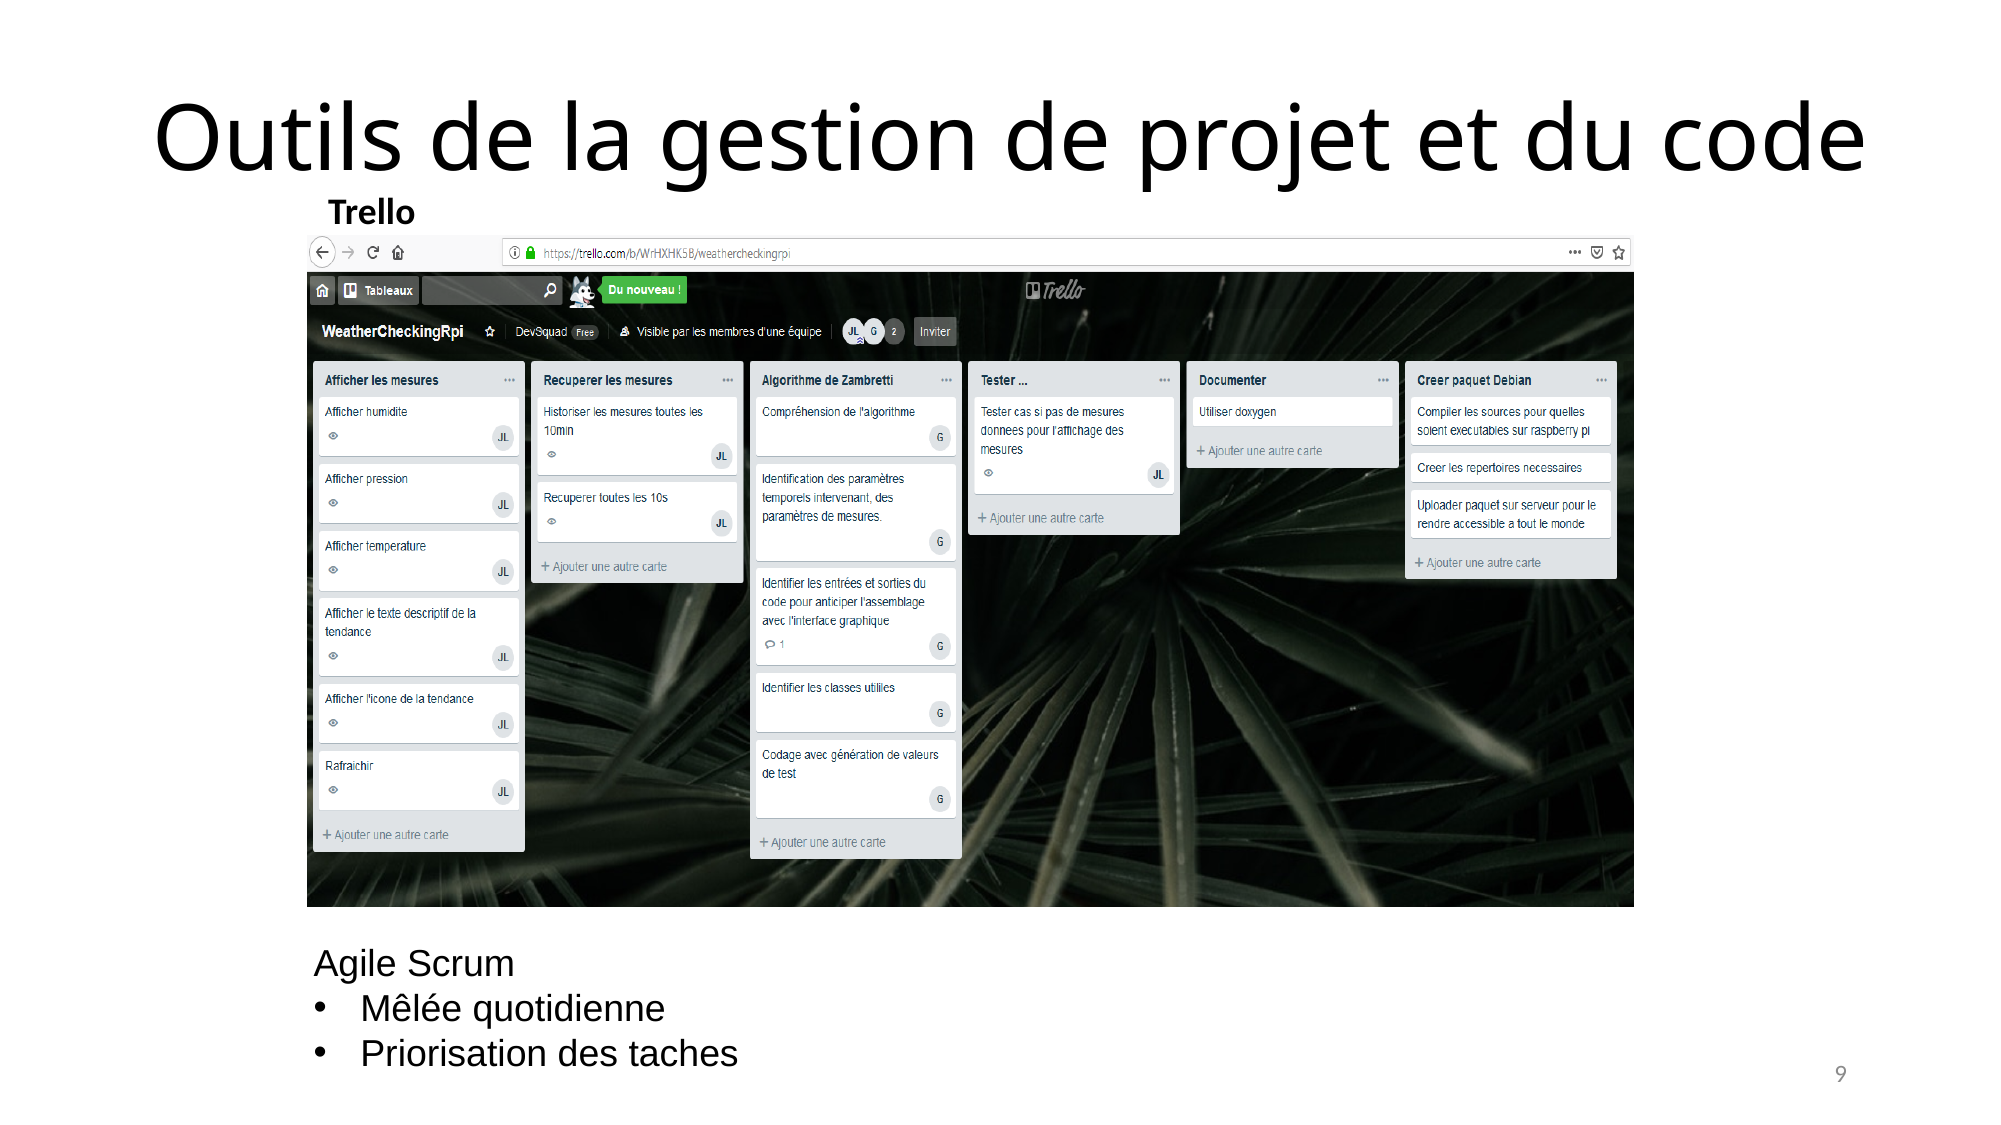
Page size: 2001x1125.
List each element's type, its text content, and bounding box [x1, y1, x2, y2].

text_box Trello [313, 179, 431, 233]
picture [307, 235, 1634, 907]
text_box Outils de la gestion de projet et du code [137, 32, 1904, 250]
text_box 6 [1412, 1042, 1862, 1103]
text_box Agile Scrum Mêlée quotidienne Priorisation des taches [298, 931, 854, 1082]
